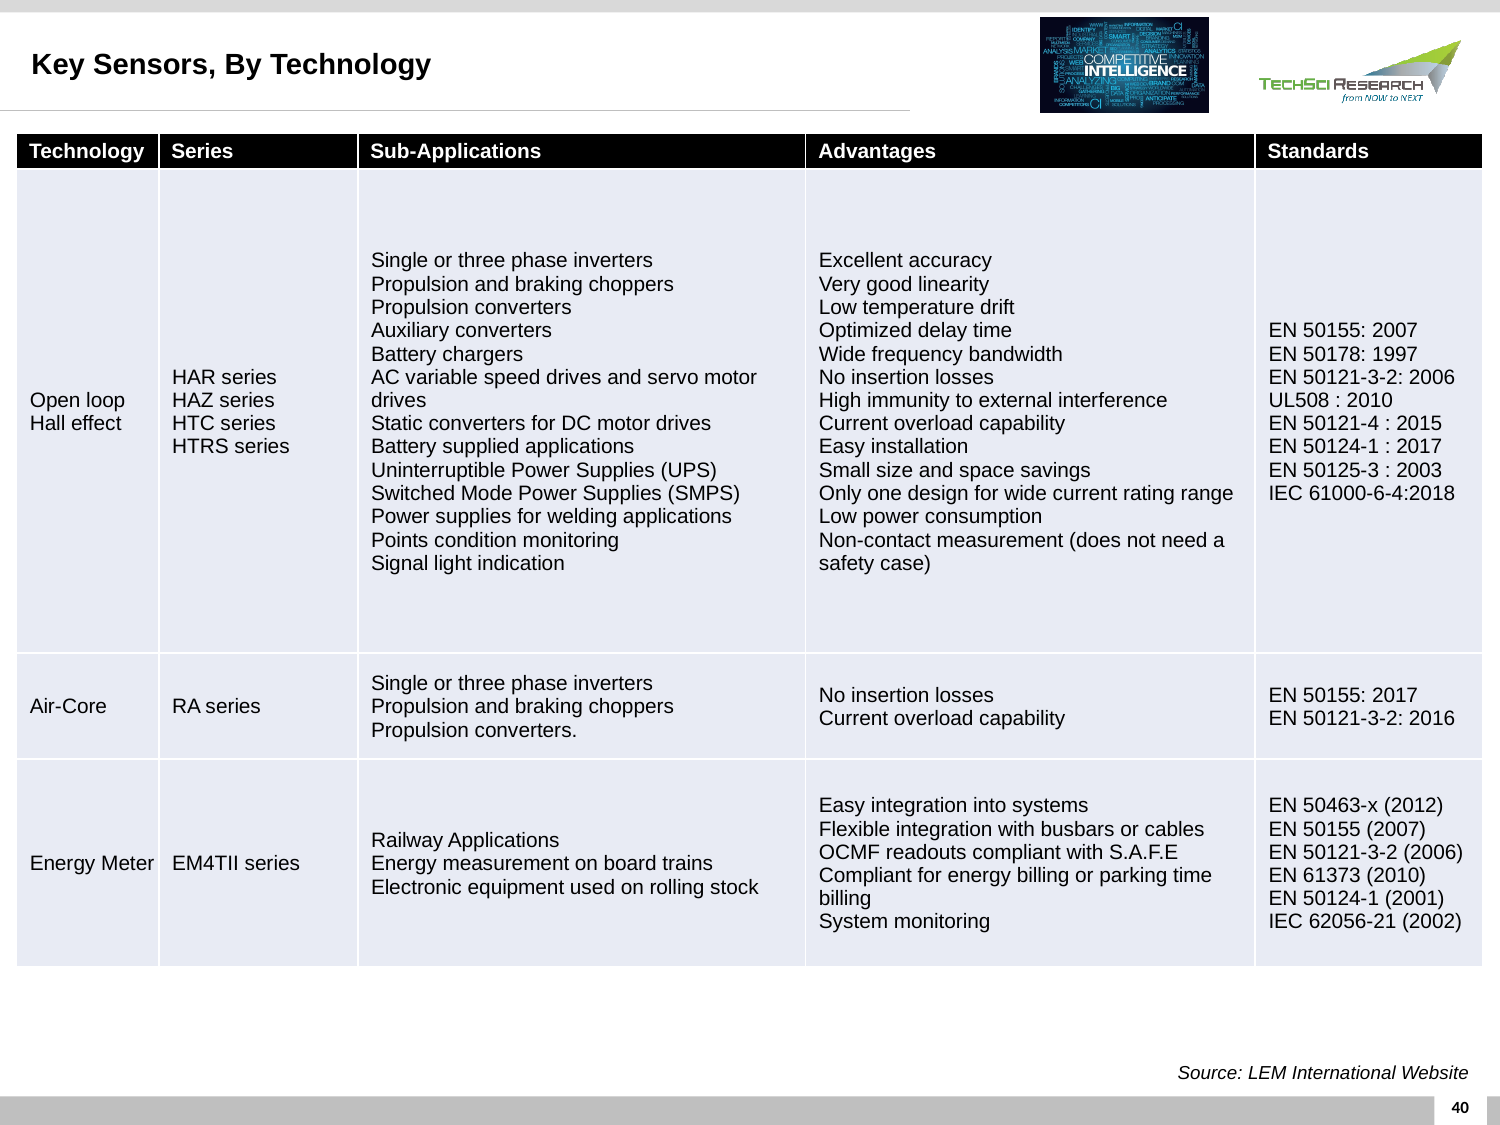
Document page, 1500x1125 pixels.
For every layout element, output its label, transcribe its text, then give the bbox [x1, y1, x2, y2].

picture [1257, 39, 1461, 104]
table_cell Single or three phase inverters Propulsion and braking choppers Propulsion converters Auxiliary converters Battery chargers AC variable speed drives and servo motor drives Static converters for DC motor drives Battery supplied applications Uninterruptible Power Supplies (UPS) Switched Mode Power Supplies (SMPS) Power supplies for welding applications Points condition monitoring Signal light indication [359, 170, 805, 652]
table_header Sub-Applications [359, 134, 805, 168]
table_cell Single or three phase inverters Propulsion and braking choppers Propulsion converters. [359, 654, 805, 758]
table_header Advantages [806, 134, 1254, 168]
list Key Sensors, By Technology [16, 37, 930, 94]
table_cell EN 50463-x (2012) EN 50155 (2007) EN 50121-3-2 (2006) EN 61373 (2010) EN 50124-1 (2001) IEC 62056-21 (2002) [1256, 760, 1482, 966]
table_header Series [160, 134, 357, 168]
table_cell Easy integration into systems Flexible integration with busbars or cables OCMF readouts compliant with S.A.F.E Compliant for energy billing or parking time billing System monitoring [806, 760, 1254, 966]
table_cell Open loop Hall effect [17, 170, 158, 652]
table_header Standards [1256, 134, 1482, 168]
table_cell Air-Core [17, 654, 158, 758]
table_header Technology [17, 134, 158, 168]
picture [1040, 17, 1209, 113]
table_cell EM4TII series [160, 760, 357, 966]
table_cell No insertion losses Current overload capability [806, 654, 1254, 758]
table_cell EN 50155: 2007 EN 50178: 1997 EN 50121-3-2: 2006 UL508 : 2010 EN 50121-4 : 2015 EN 50124-1 : 2017 EN 50125-3 : 2003 IEC 61000-6-4:2018 [1256, 170, 1482, 652]
text_box Source: LEM International Website [910, 1051, 1484, 1091]
table_cell Railway Applications Energy measurement on board trains Electronic equipment used on rolling stock [359, 760, 805, 966]
table_cell Excellent accuracy Very good linearity Low temperature drift Optimized delay time Wide frequency bandwidth No insertion losses High immunity to external interference Current overload capability Easy installation Small size and space savings Only one design for wide current rating range Low power consumption Non-contact measurement (does not need a safety case) [806, 170, 1254, 652]
table_cell Energy Meter [17, 760, 158, 966]
table_cell EN 50155: 2017 EN 50121-3-2: 2016 [1256, 654, 1482, 758]
table_cell RA series [160, 654, 357, 758]
table_cell HAR series HAZ series HTC series HTRS series [160, 170, 357, 652]
